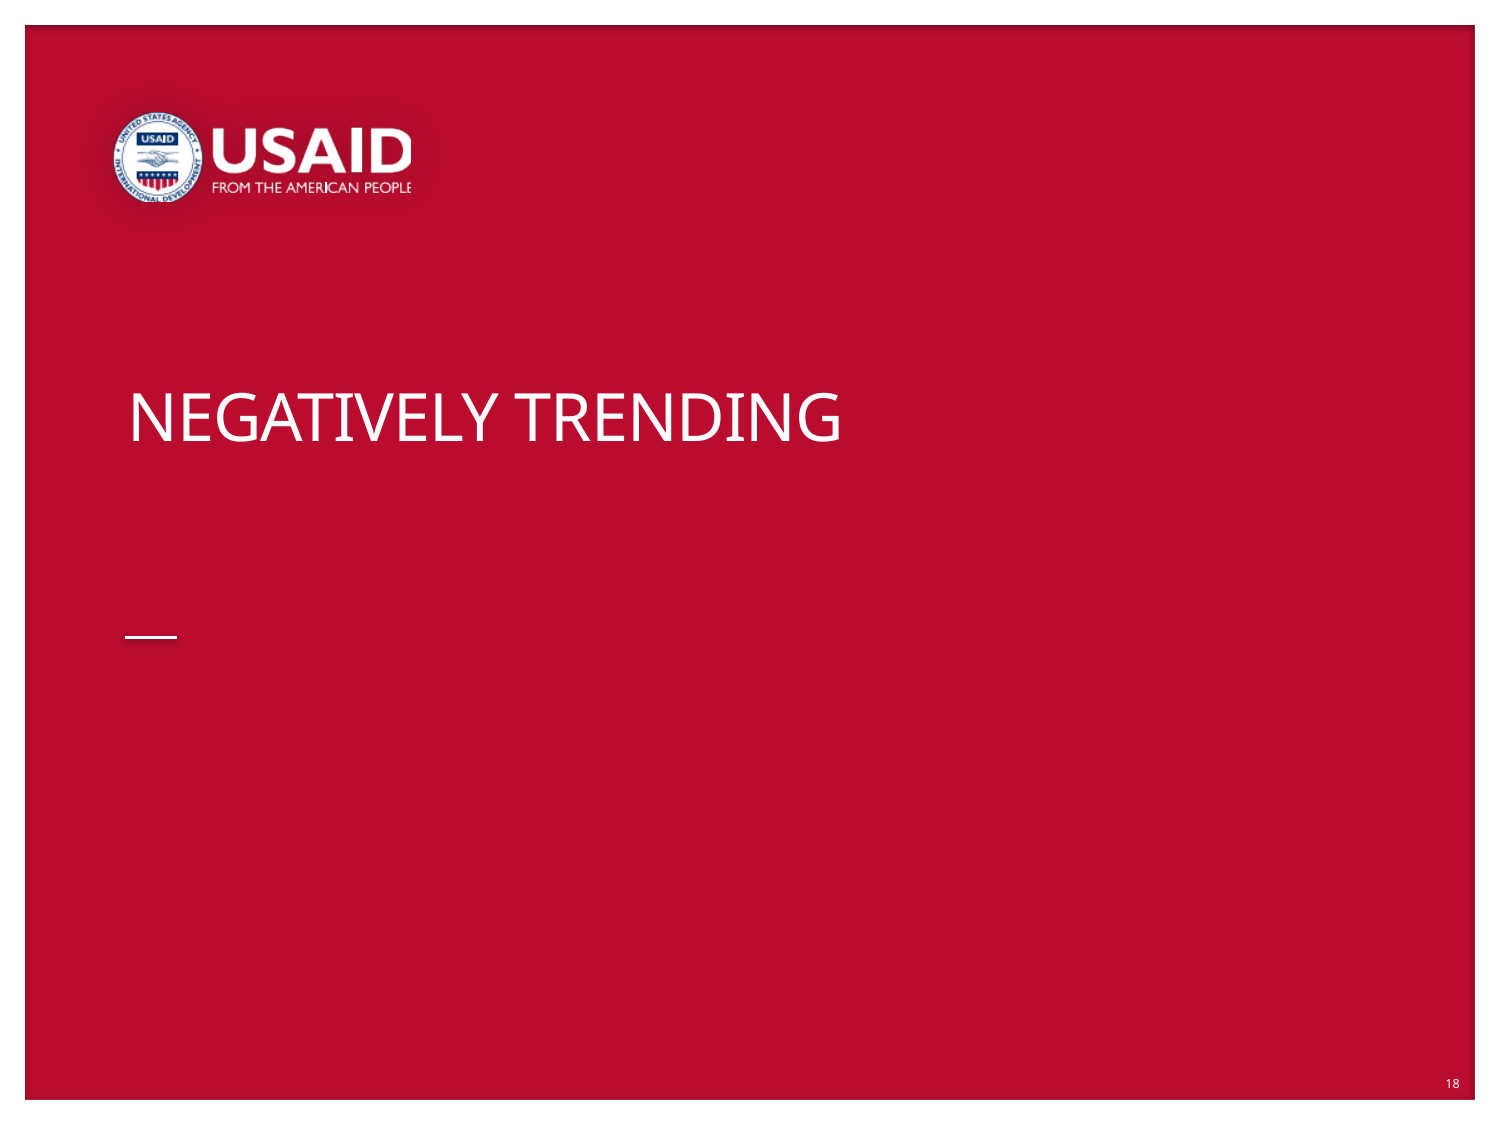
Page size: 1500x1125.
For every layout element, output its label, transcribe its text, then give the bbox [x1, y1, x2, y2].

slide_number 18 [1125, 1069, 1475, 1100]
title NEGATIVELY Trending [112, 350, 1413, 463]
